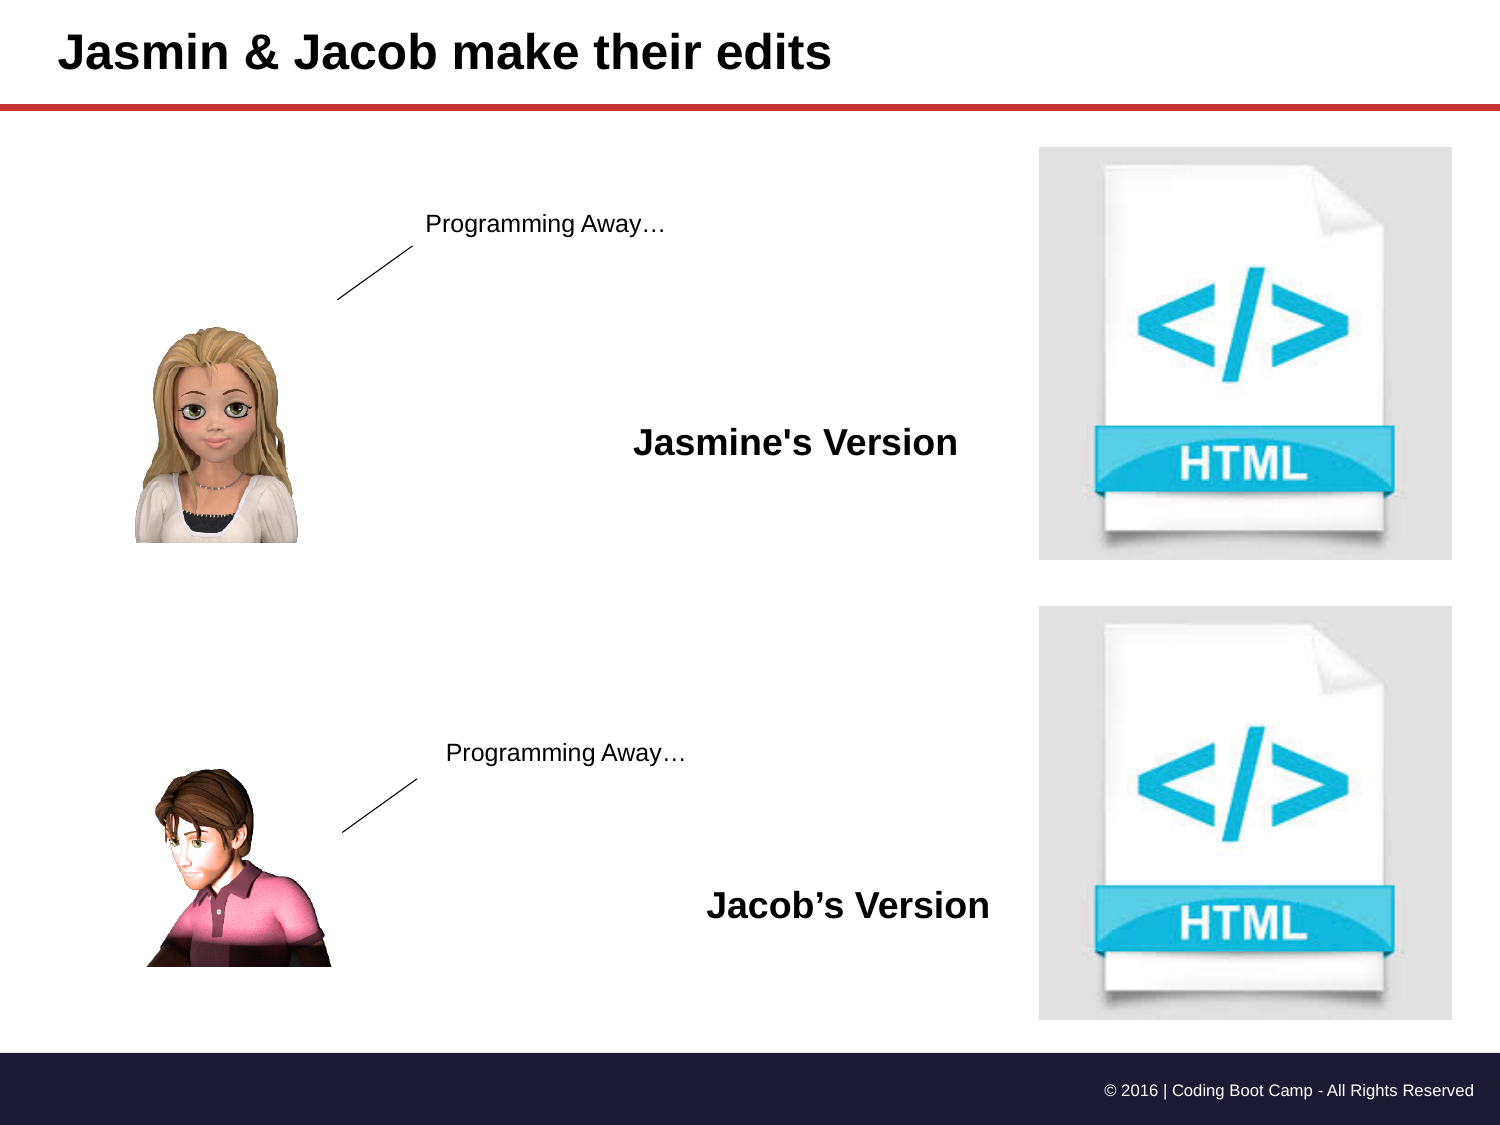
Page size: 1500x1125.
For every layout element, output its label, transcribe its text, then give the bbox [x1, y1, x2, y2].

picture [104, 749, 348, 968]
title Jasmin & Jacob make their edits [49, 0, 948, 108]
picture [56, 306, 358, 544]
text_box Programming Away… [438, 728, 695, 774]
picture [1038, 146, 1452, 560]
text_box Jasmine's Version [625, 410, 967, 471]
text_box Jacob’s Version [698, 873, 999, 934]
picture [1038, 606, 1452, 1020]
text_box Programming Away… [417, 200, 675, 246]
